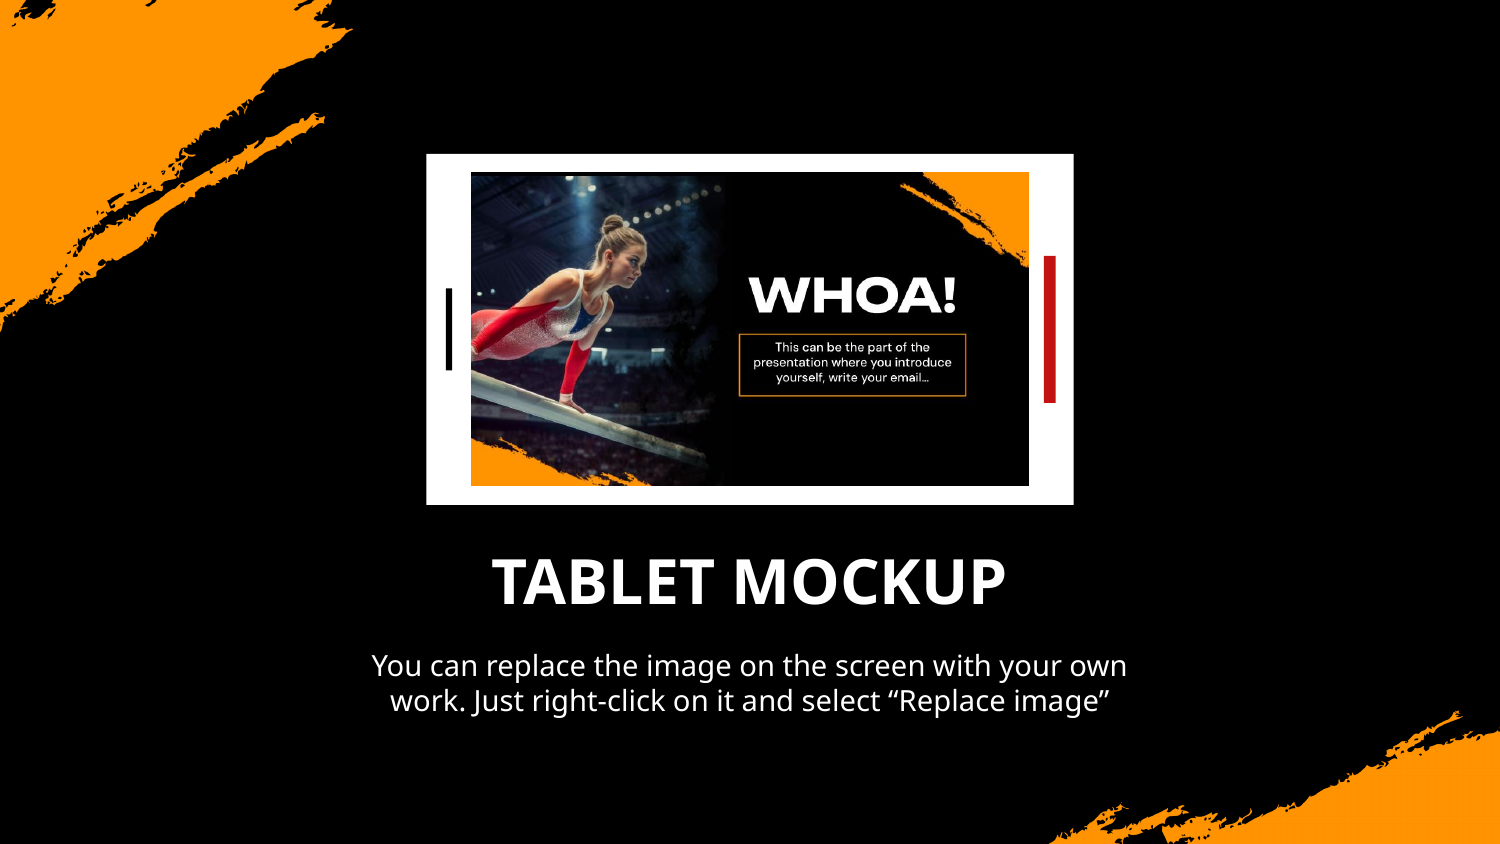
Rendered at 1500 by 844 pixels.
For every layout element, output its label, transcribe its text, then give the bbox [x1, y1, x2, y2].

title TABLET MOCKUP [342, 538, 1158, 632]
picture [471, 172, 1029, 486]
picture [0, 0, 453, 473]
picture [1037, 693, 1500, 844]
subtitle You can replace the image on the screen with your own work. Just right-click on it and select “Replace image” [342, 632, 1158, 735]
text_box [426, 153, 1074, 506]
